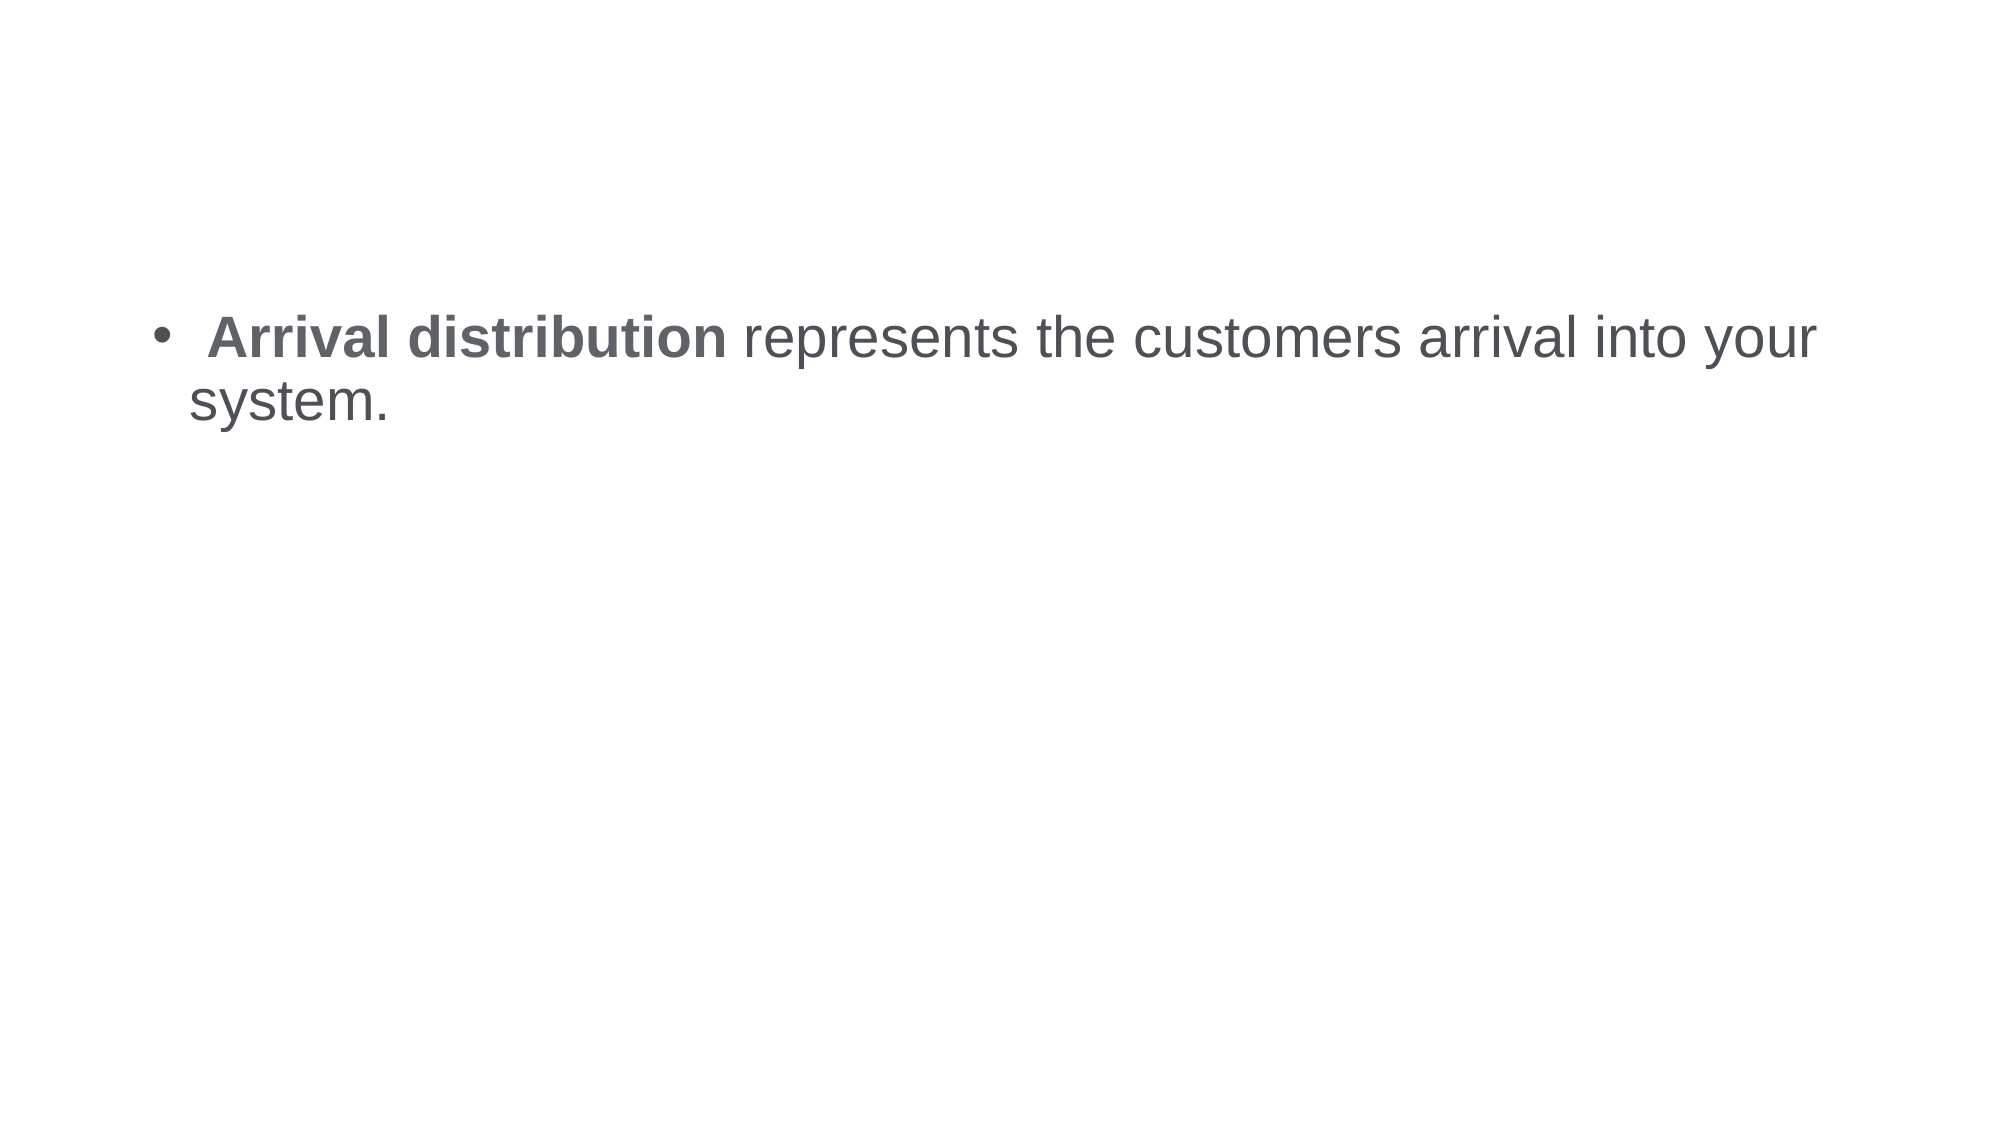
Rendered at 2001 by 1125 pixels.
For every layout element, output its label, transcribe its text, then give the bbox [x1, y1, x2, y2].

list Arrival distribution represents the customers arrival into your system. [137, 299, 1863, 1014]
